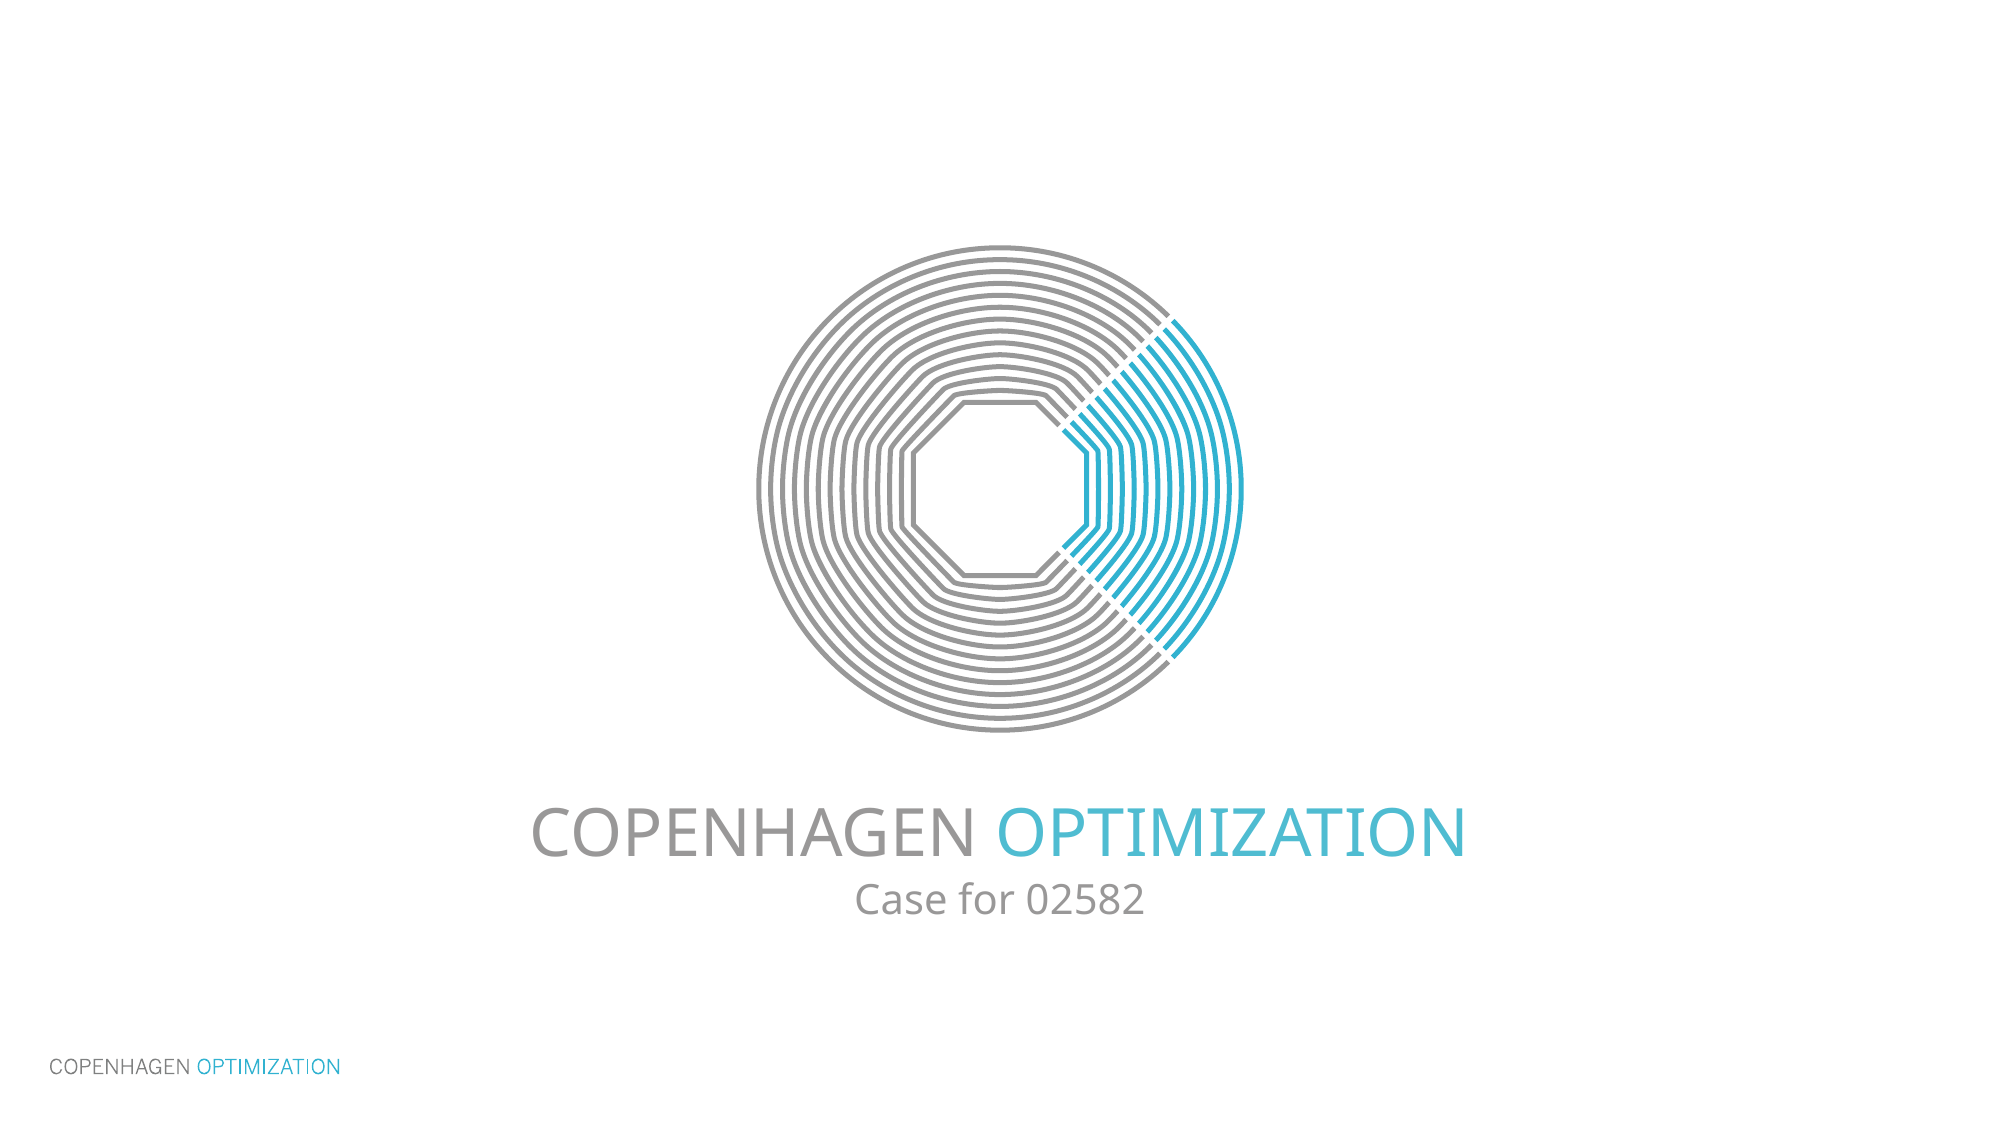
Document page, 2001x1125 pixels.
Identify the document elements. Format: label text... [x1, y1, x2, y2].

title COPENHAGEN OPTIMIZATION [137, 782, 1863, 866]
list Case for 02582 [137, 866, 1863, 915]
